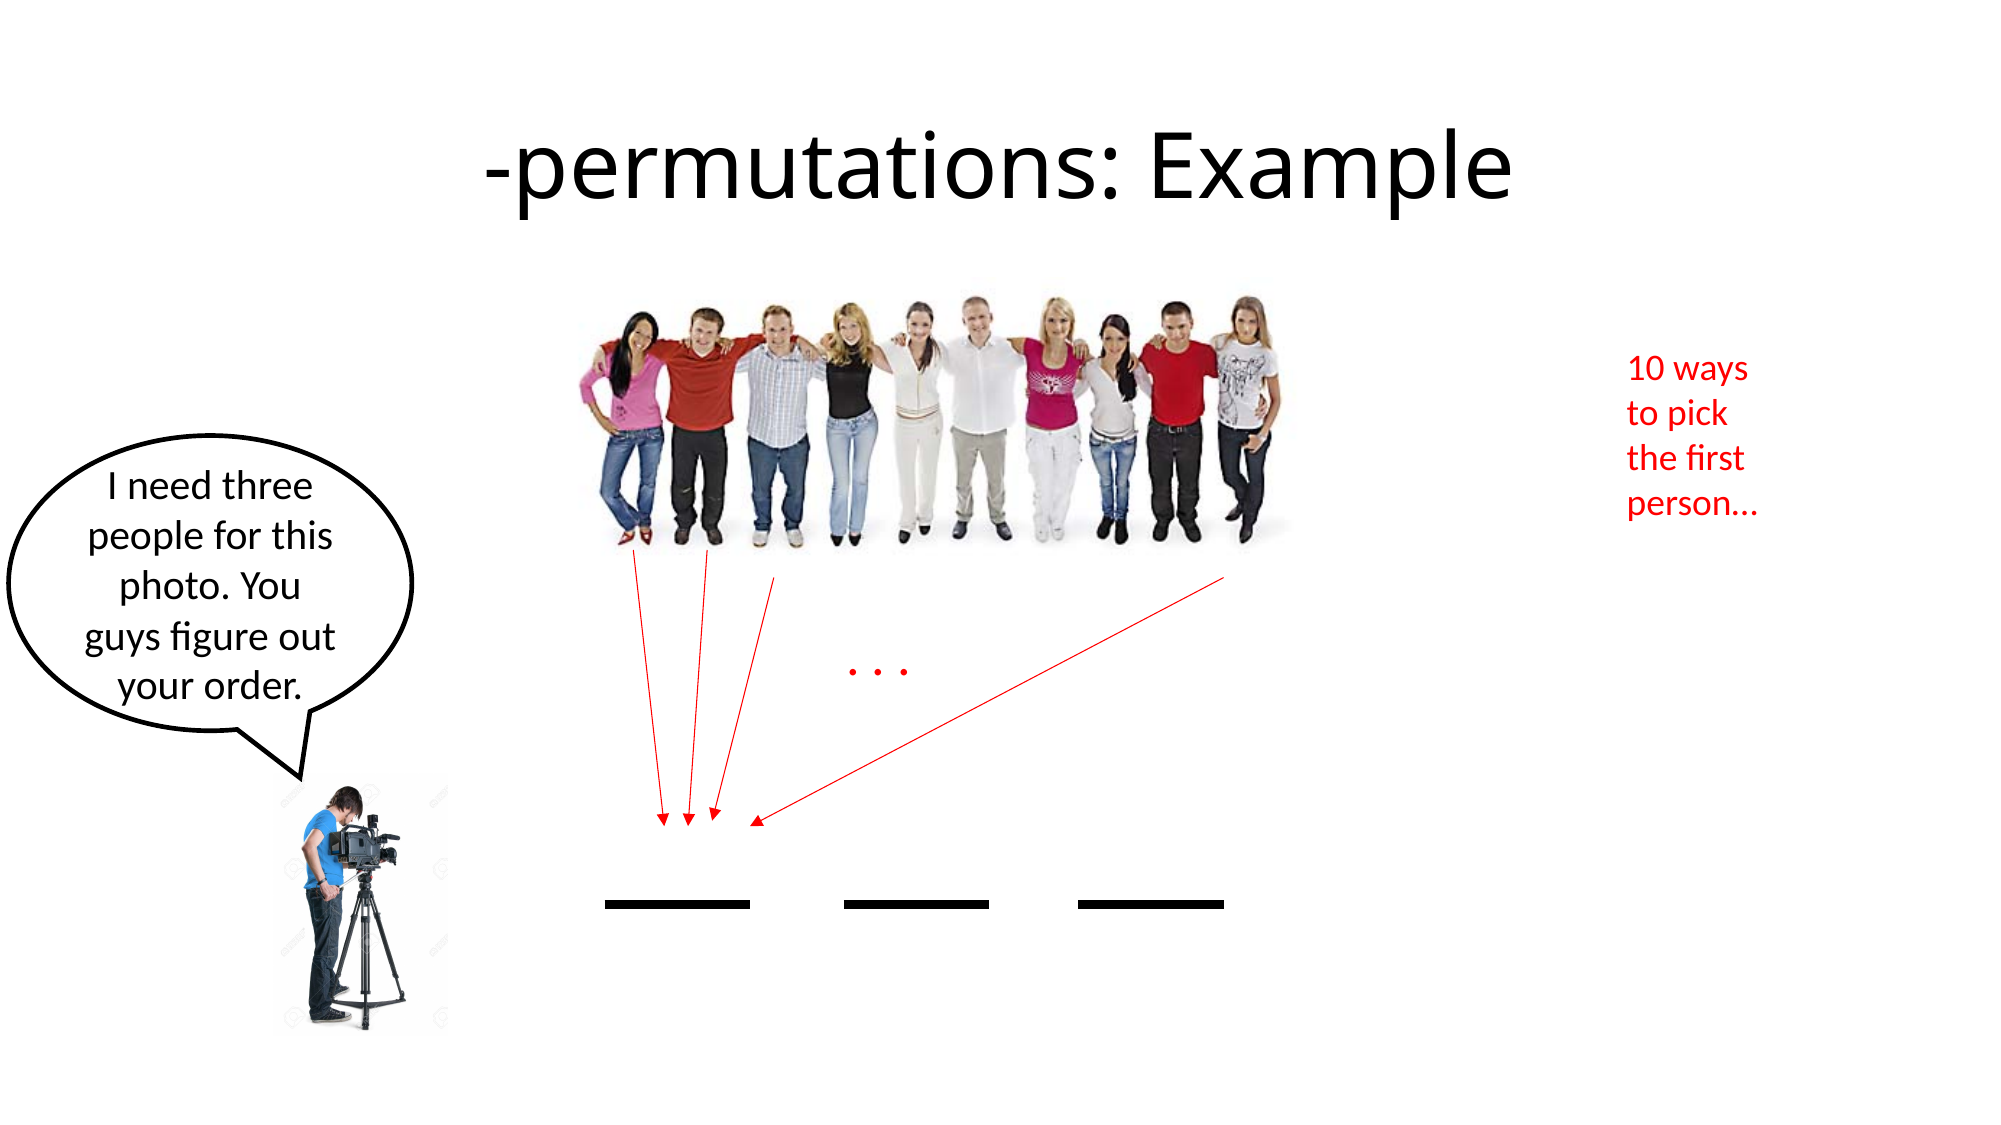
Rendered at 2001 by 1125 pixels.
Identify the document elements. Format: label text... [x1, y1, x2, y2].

picture [556, 277, 1315, 584]
text_box I need three people for this photo. You guys figure out your order. [7, 434, 413, 773]
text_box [749, 577, 1224, 827]
picture [273, 773, 448, 1036]
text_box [633, 549, 665, 827]
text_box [688, 549, 708, 827]
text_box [712, 577, 749, 821]
list [137, 293, 1863, 1008]
text_box 10 ways to pick the first person… [1611, 335, 1798, 531]
